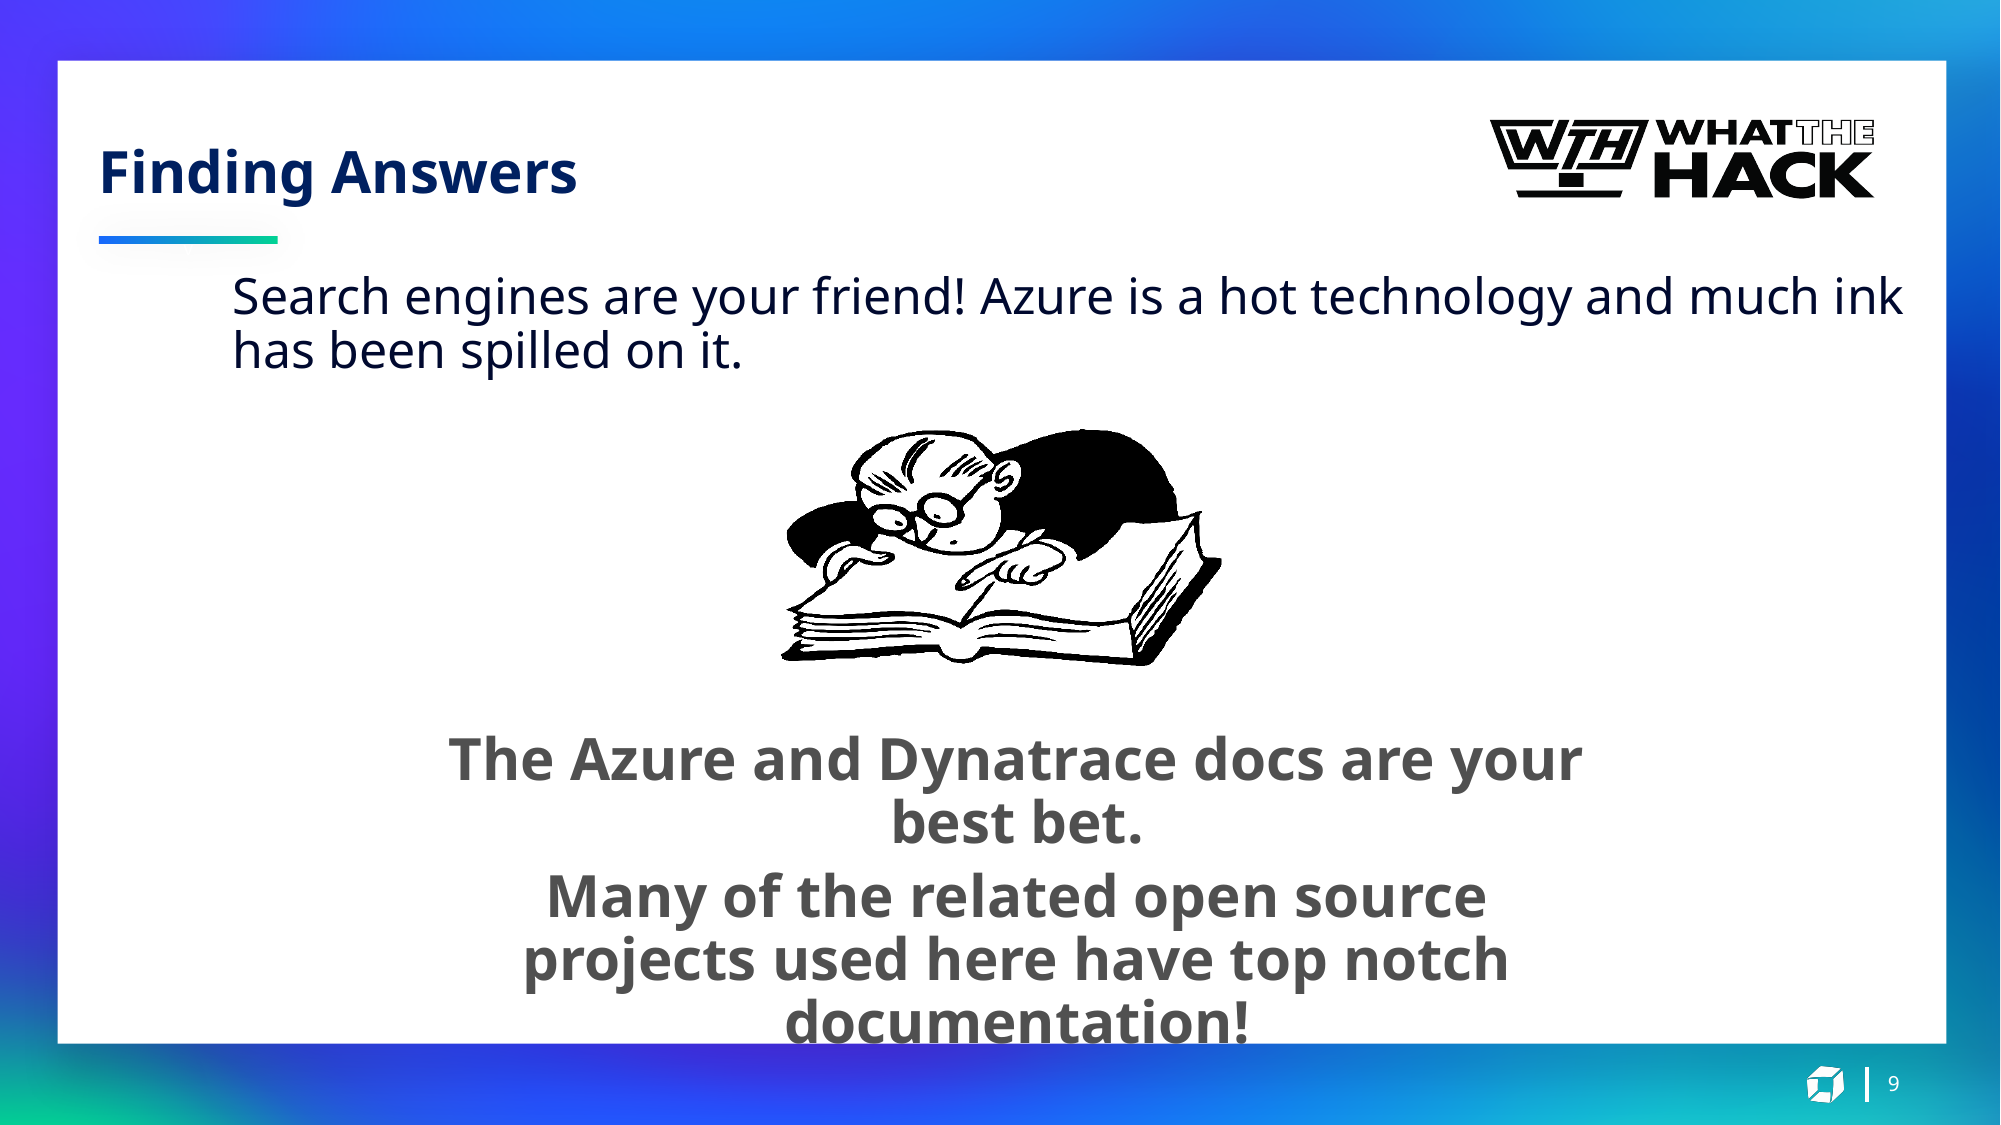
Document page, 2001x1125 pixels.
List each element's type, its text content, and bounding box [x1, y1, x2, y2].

title Finding Answers [83, 80, 1426, 214]
picture [1426, 66, 1941, 252]
picture [0, 0, 2000, 1125]
picture [1459, 1036, 2000, 1125]
text_box The Azure and Dynatrace docs are your best bet. Many of the related open source projects used here have top notch documentation! [423, 714, 1611, 1072]
text_box Search engines are your friend! Azure is a hot technology and much ink has been spilled on it. [200, 251, 1939, 400]
picture [781, 429, 1222, 666]
slide_number 9 [1872, 1064, 1941, 1105]
